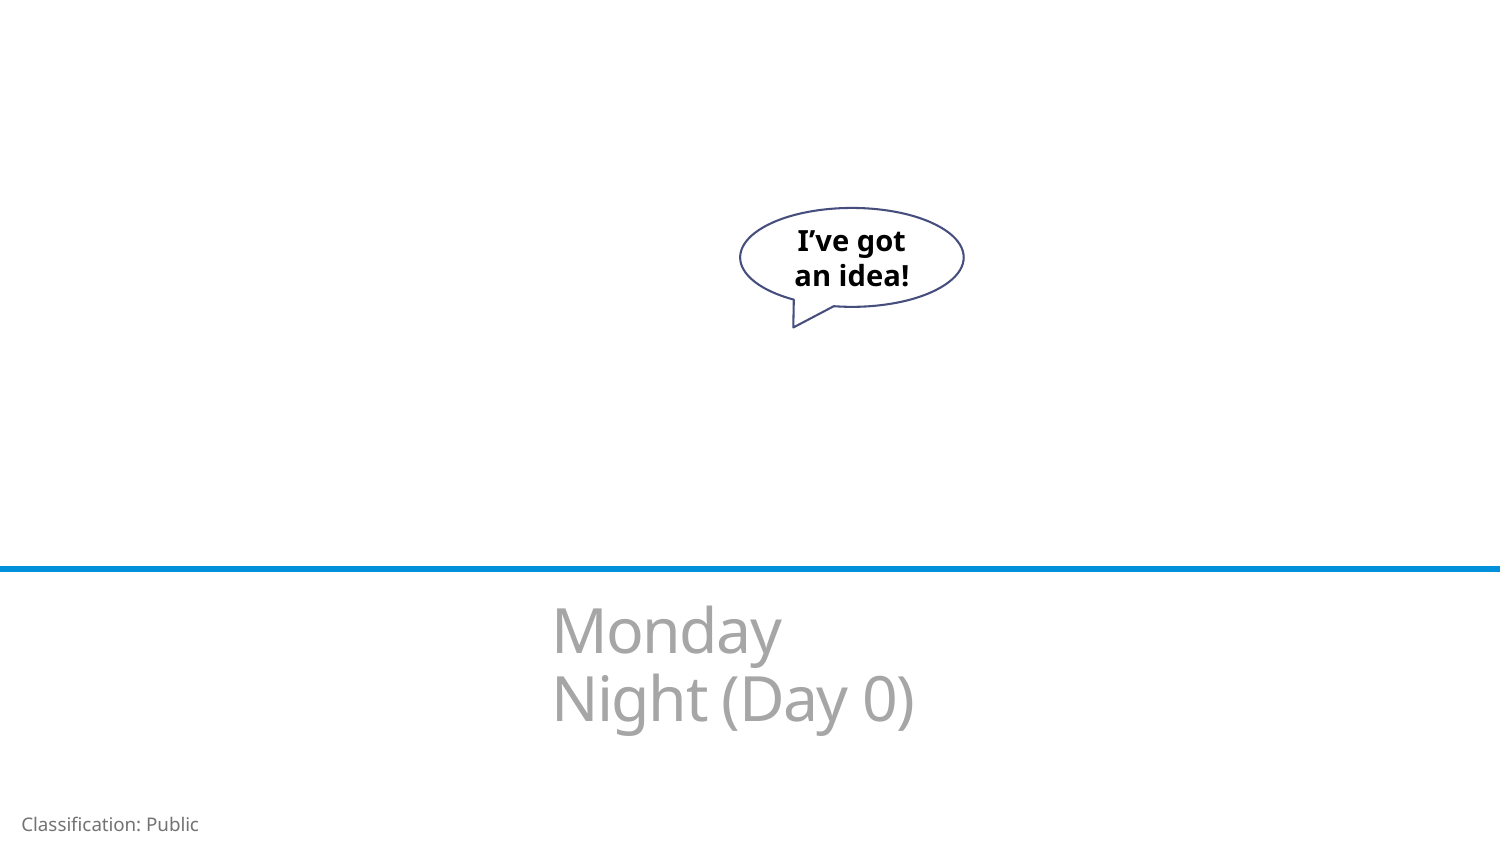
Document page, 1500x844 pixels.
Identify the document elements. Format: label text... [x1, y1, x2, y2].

text_box I’ve got an idea! [739, 207, 965, 328]
text_box Monday Night (Day 0) [536, 592, 964, 688]
